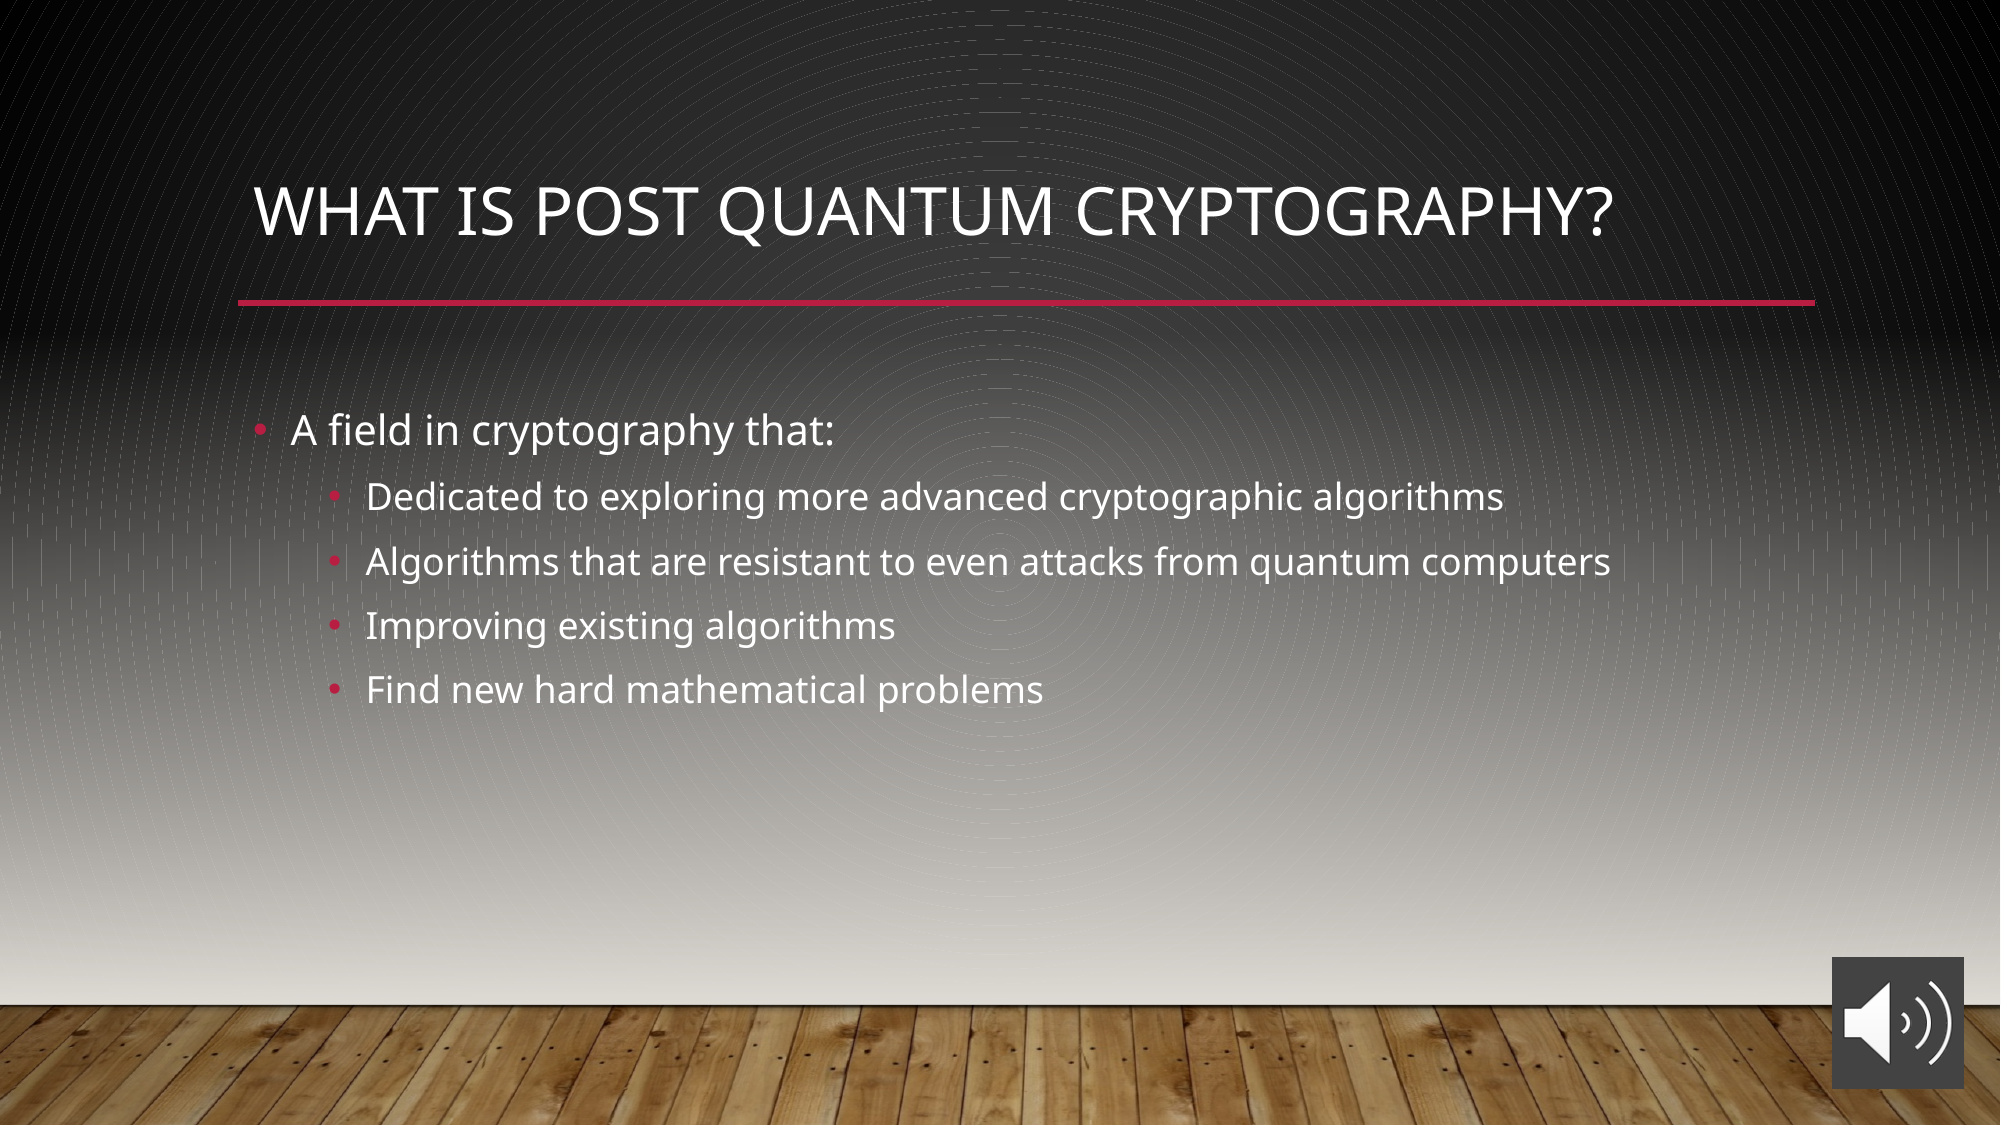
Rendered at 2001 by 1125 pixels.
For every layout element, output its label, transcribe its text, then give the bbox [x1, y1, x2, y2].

title What is Post Quantum Cryptography? [238, 170, 1814, 338]
list A field in cryptography that: Dedicated to exploring more advanced cryptographic algorithms Algorithms that are resistant to even attacks from quantum computers Improving existing algorithms Find new hard mathematical problems [238, 386, 1787, 914]
picture [0, 955, 2000, 1125]
